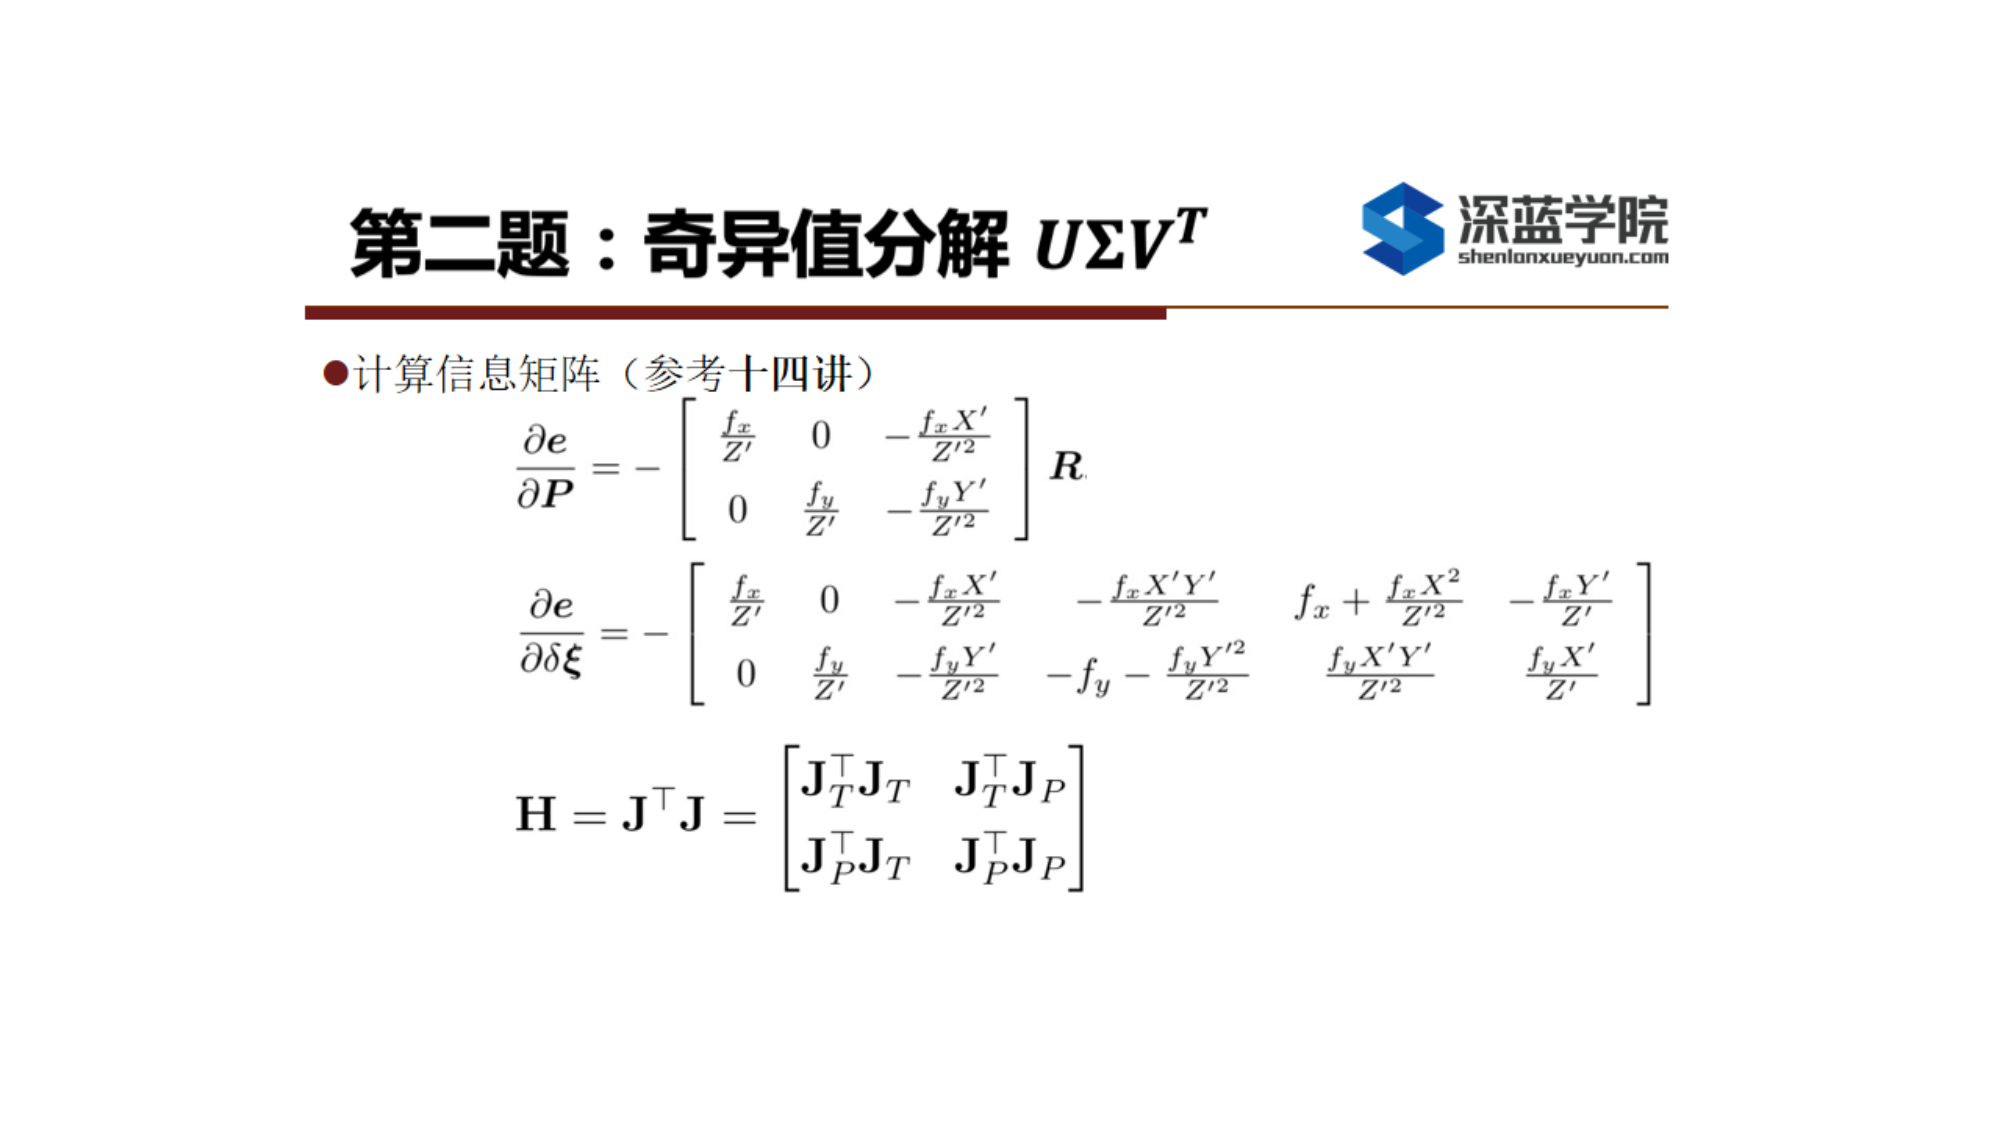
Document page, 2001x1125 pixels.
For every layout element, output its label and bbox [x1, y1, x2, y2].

picture [249, 140, 1750, 985]
